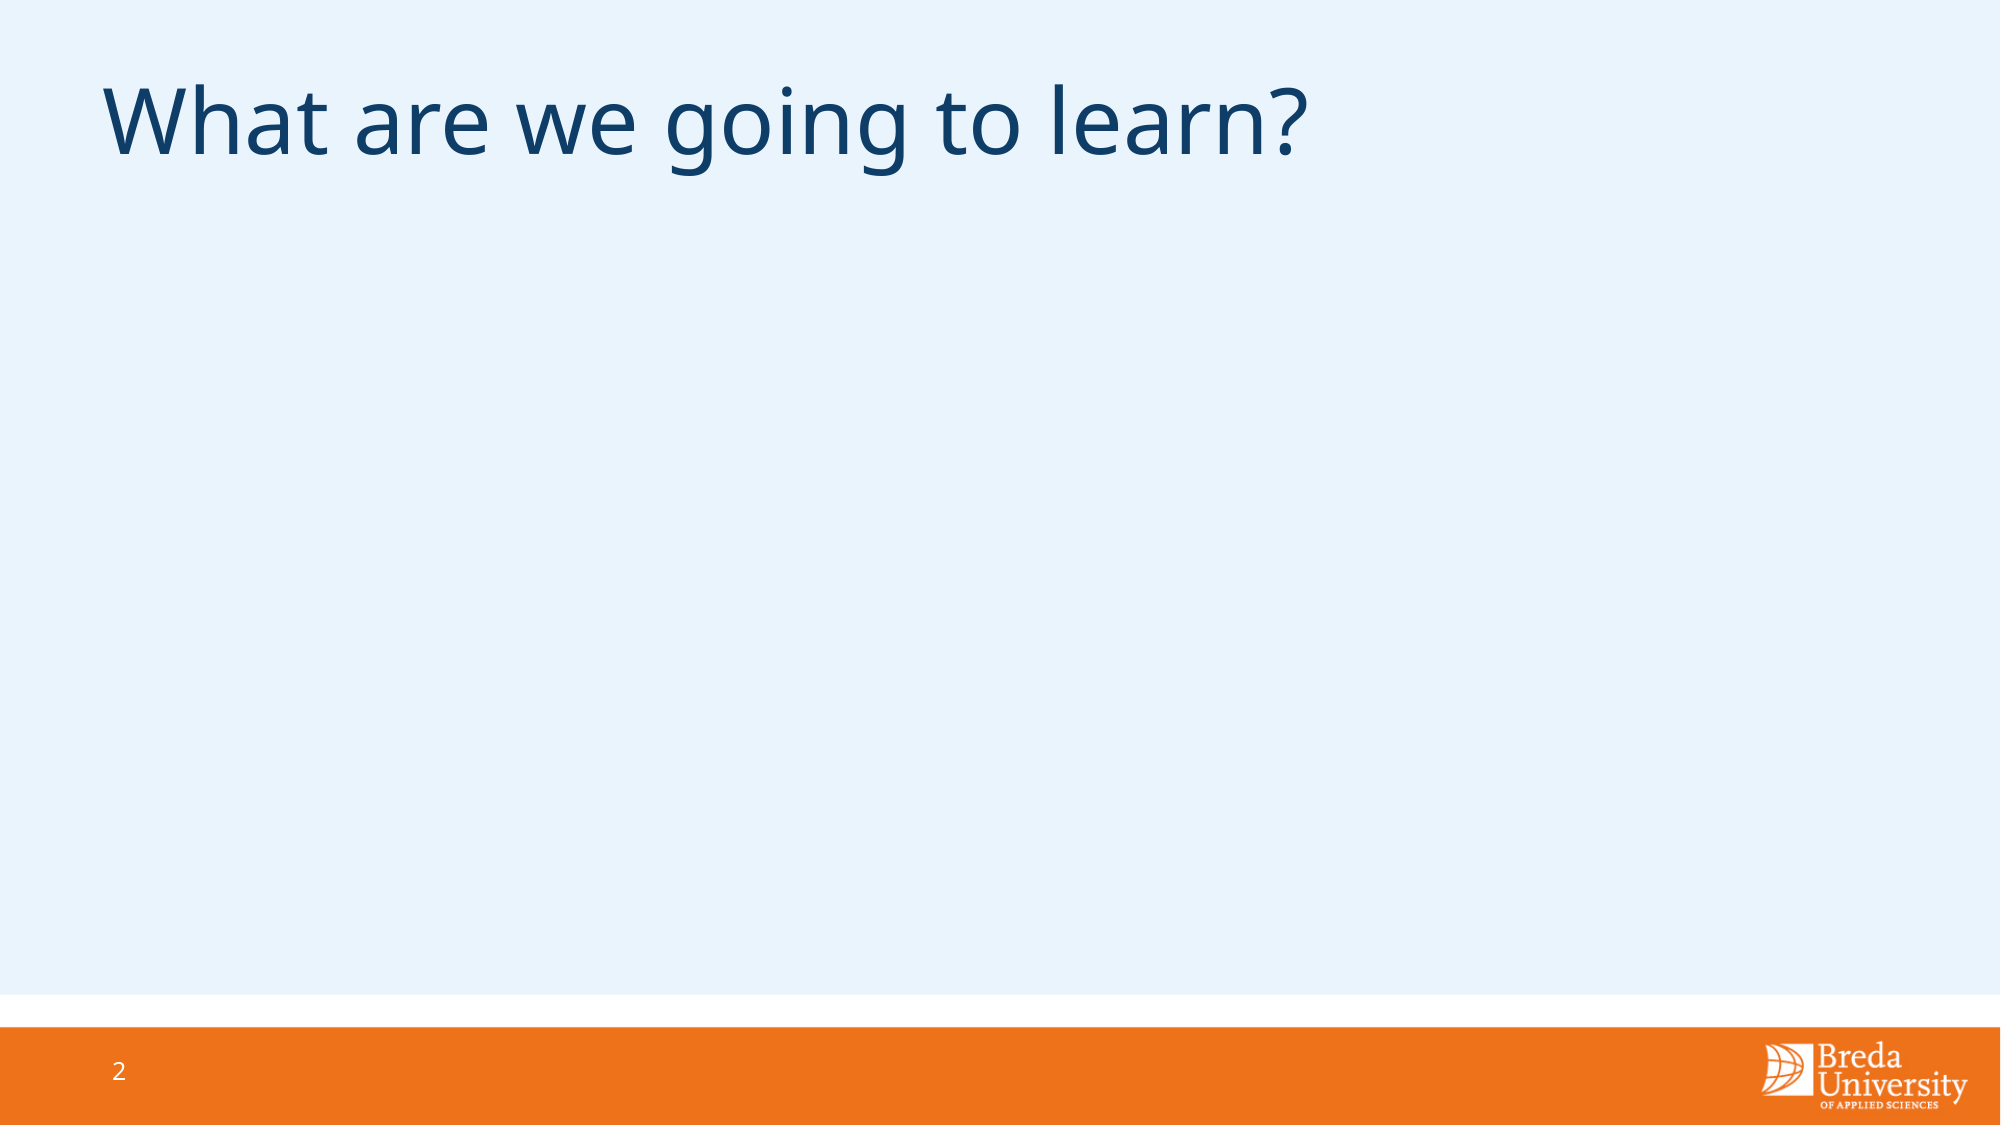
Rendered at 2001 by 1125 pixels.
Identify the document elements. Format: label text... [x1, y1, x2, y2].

title What are we going to learn? [88, 67, 1917, 210]
picture [0, 0, 2001, 1125]
slide_number 2 [97, 1042, 198, 1103]
